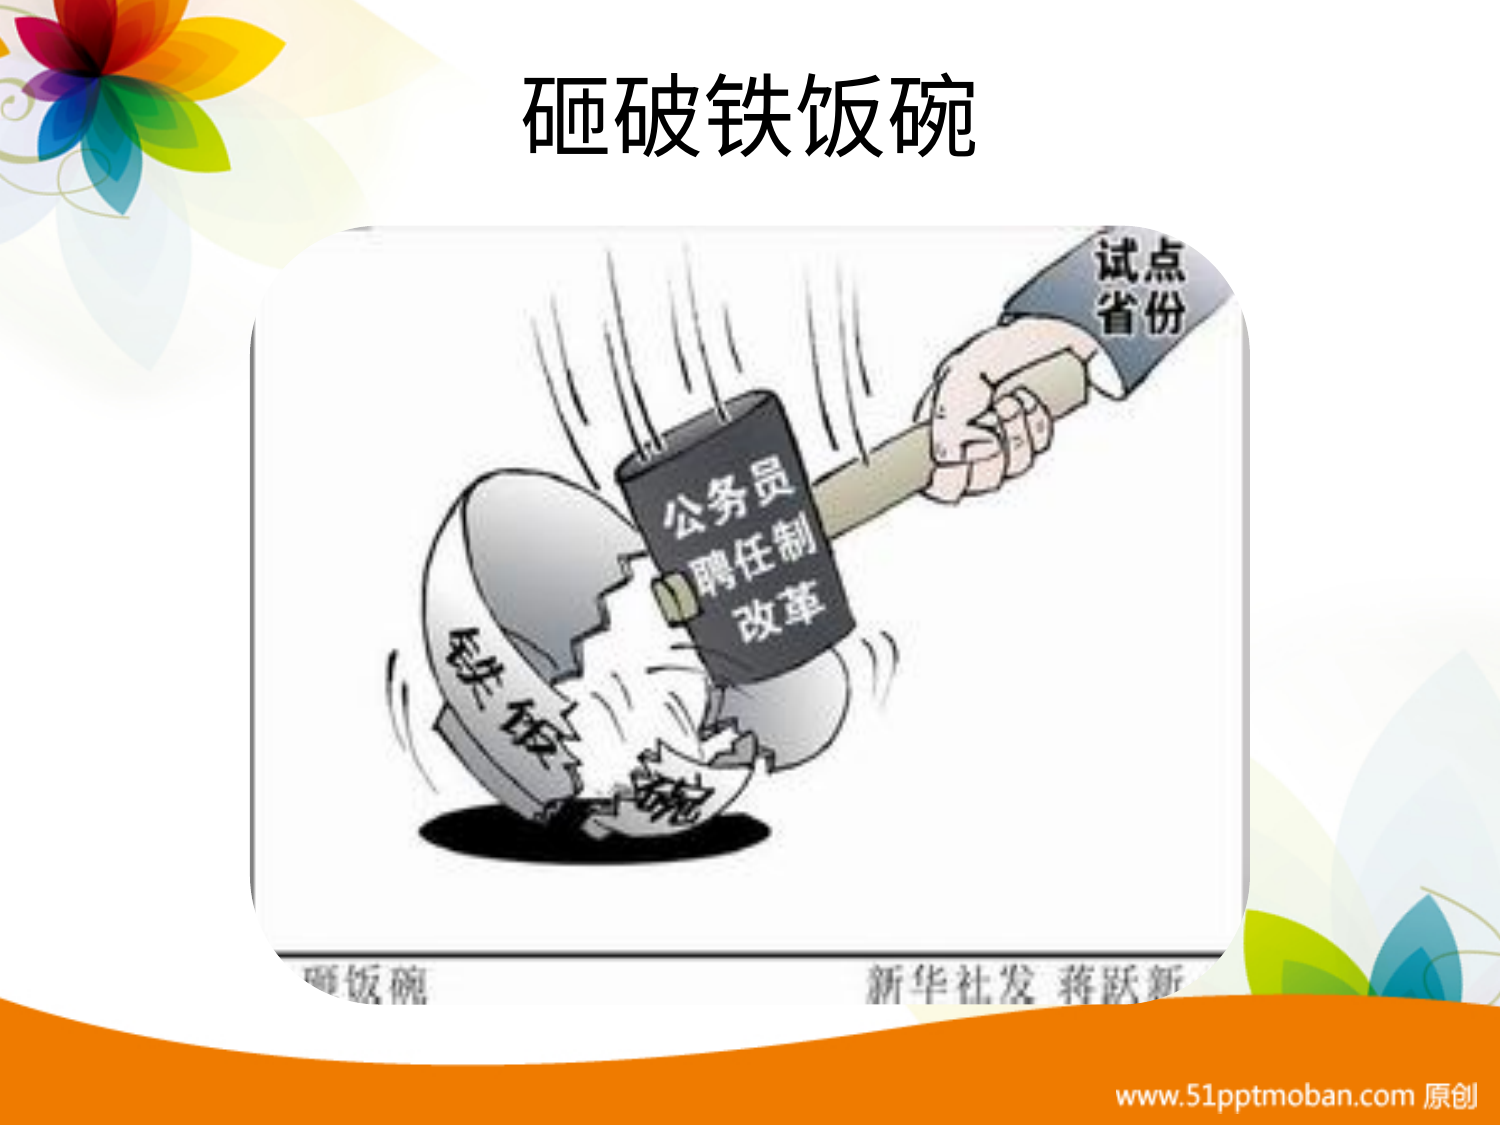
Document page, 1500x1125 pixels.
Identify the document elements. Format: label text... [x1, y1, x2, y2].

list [249, 225, 1251, 1005]
title 砸破铁饭碗 [75, 30, 1425, 197]
picture [0, 0, 1500, 1125]
